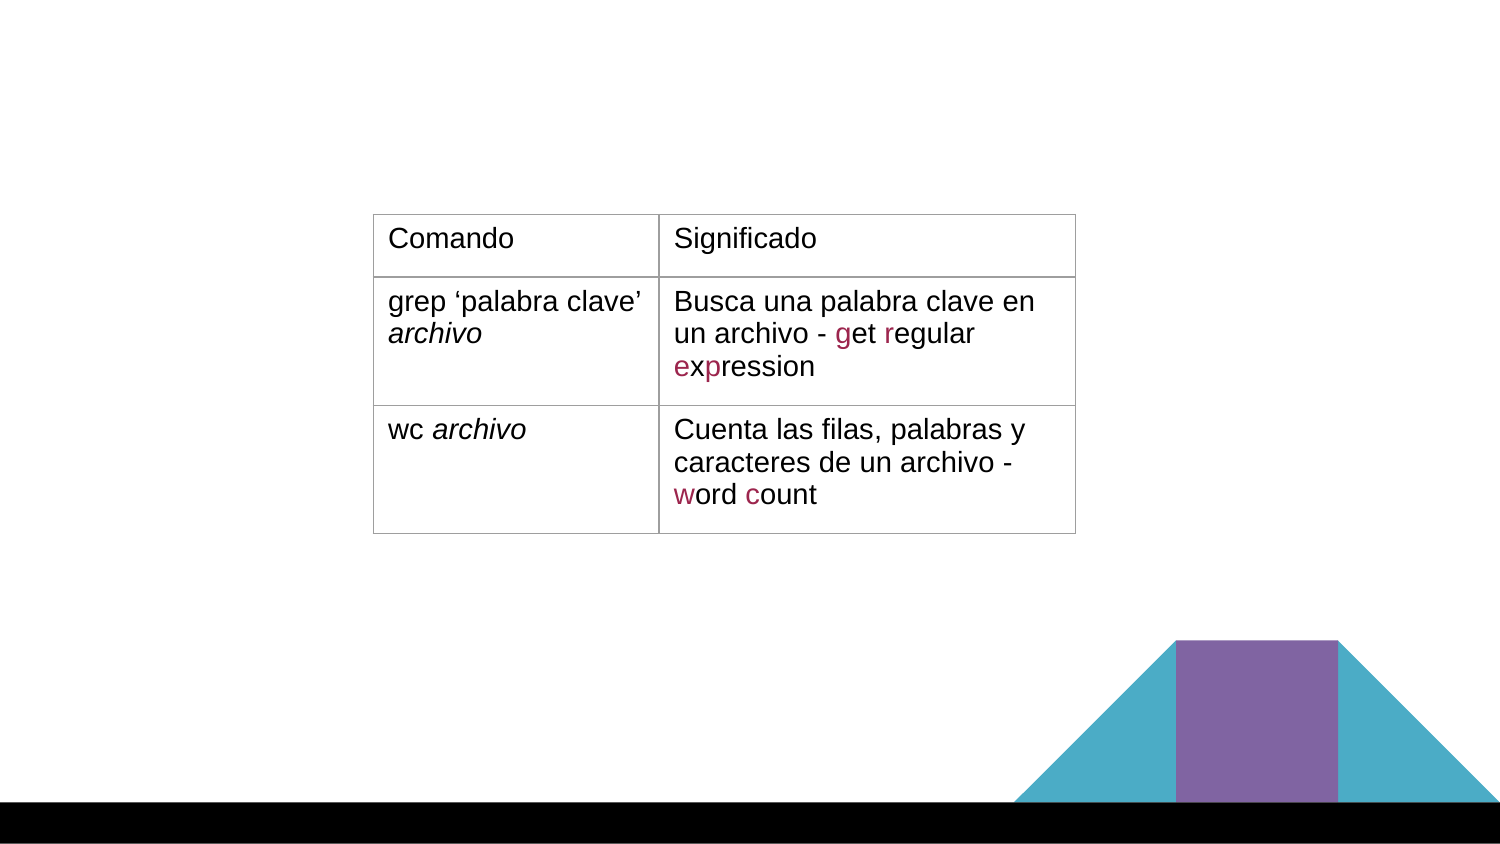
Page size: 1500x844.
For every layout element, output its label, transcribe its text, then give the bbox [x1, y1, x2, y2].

table_cell Busca una palabra clave en un archivo - get regular expression [660, 278, 1075, 405]
table_cell wc archivo [374, 406, 658, 533]
table_cell grep ‘palabra clave’ archivo [374, 278, 658, 405]
table_cell Cuenta las filas, palabras y caracteres de un archivo - word count [660, 406, 1075, 533]
table_header Comando [374, 215, 658, 276]
table_header Significado [660, 215, 1075, 276]
